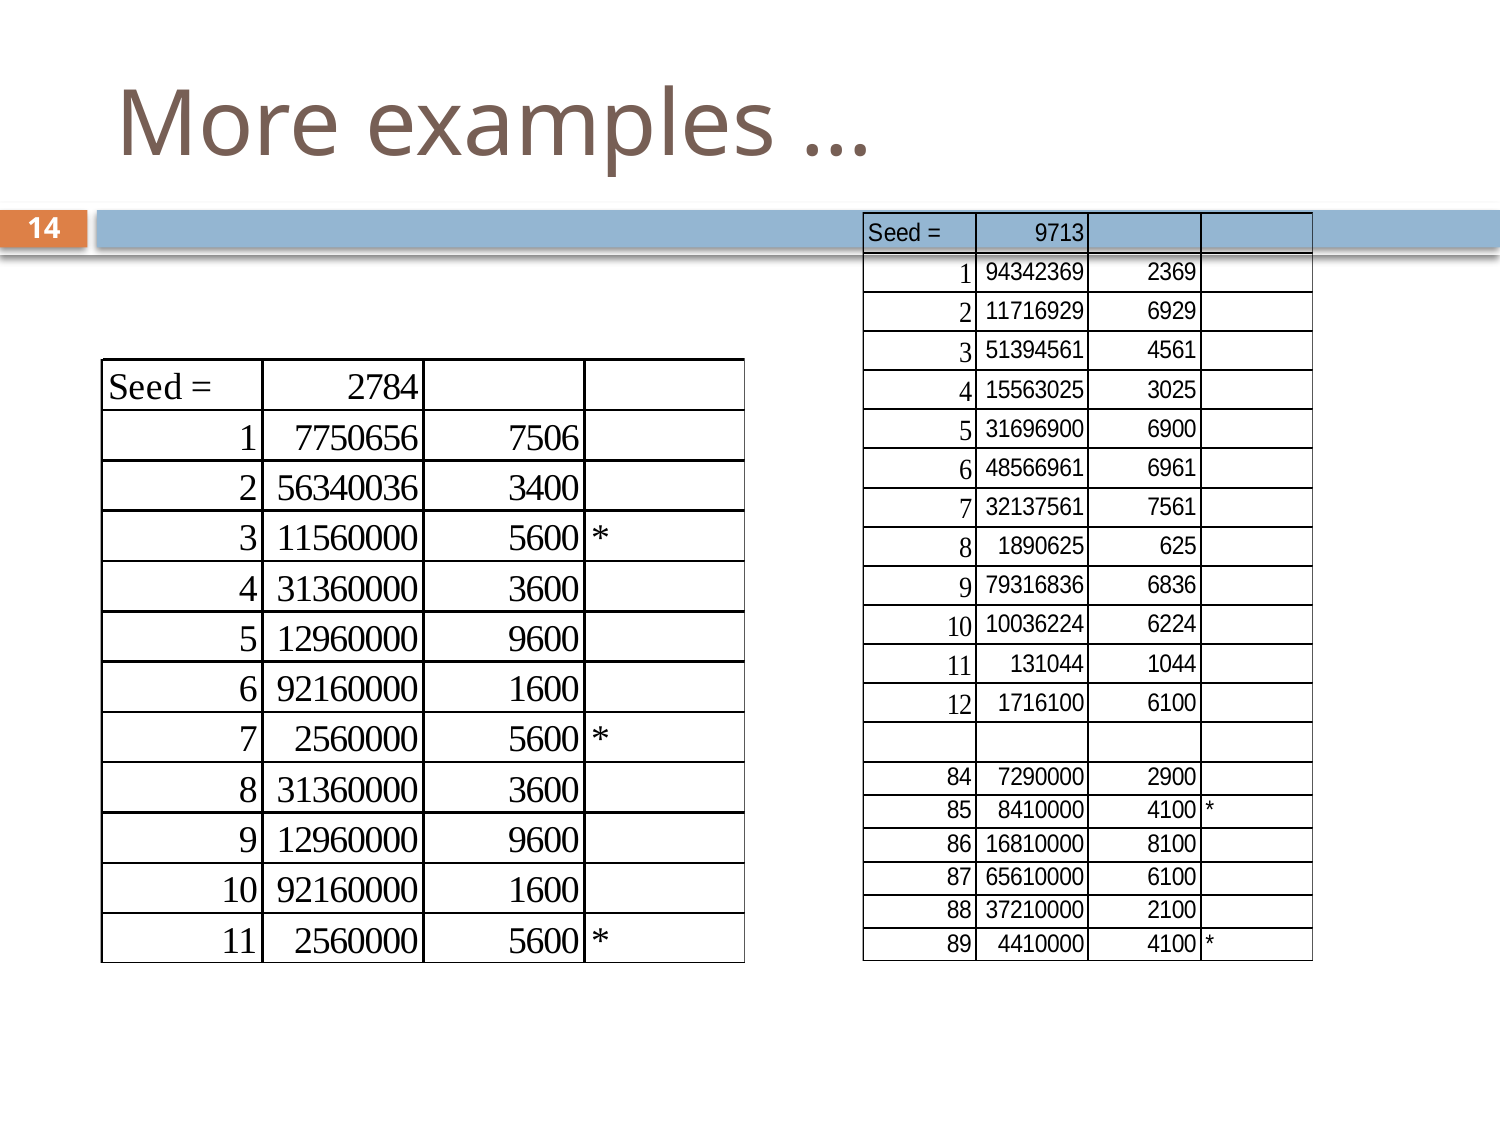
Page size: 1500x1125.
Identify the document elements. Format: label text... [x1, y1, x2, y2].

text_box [100, 358, 748, 966]
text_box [862, 212, 1315, 963]
slide_number 14 [0, 208, 88, 249]
title More examples … [100, 37, 1438, 200]
